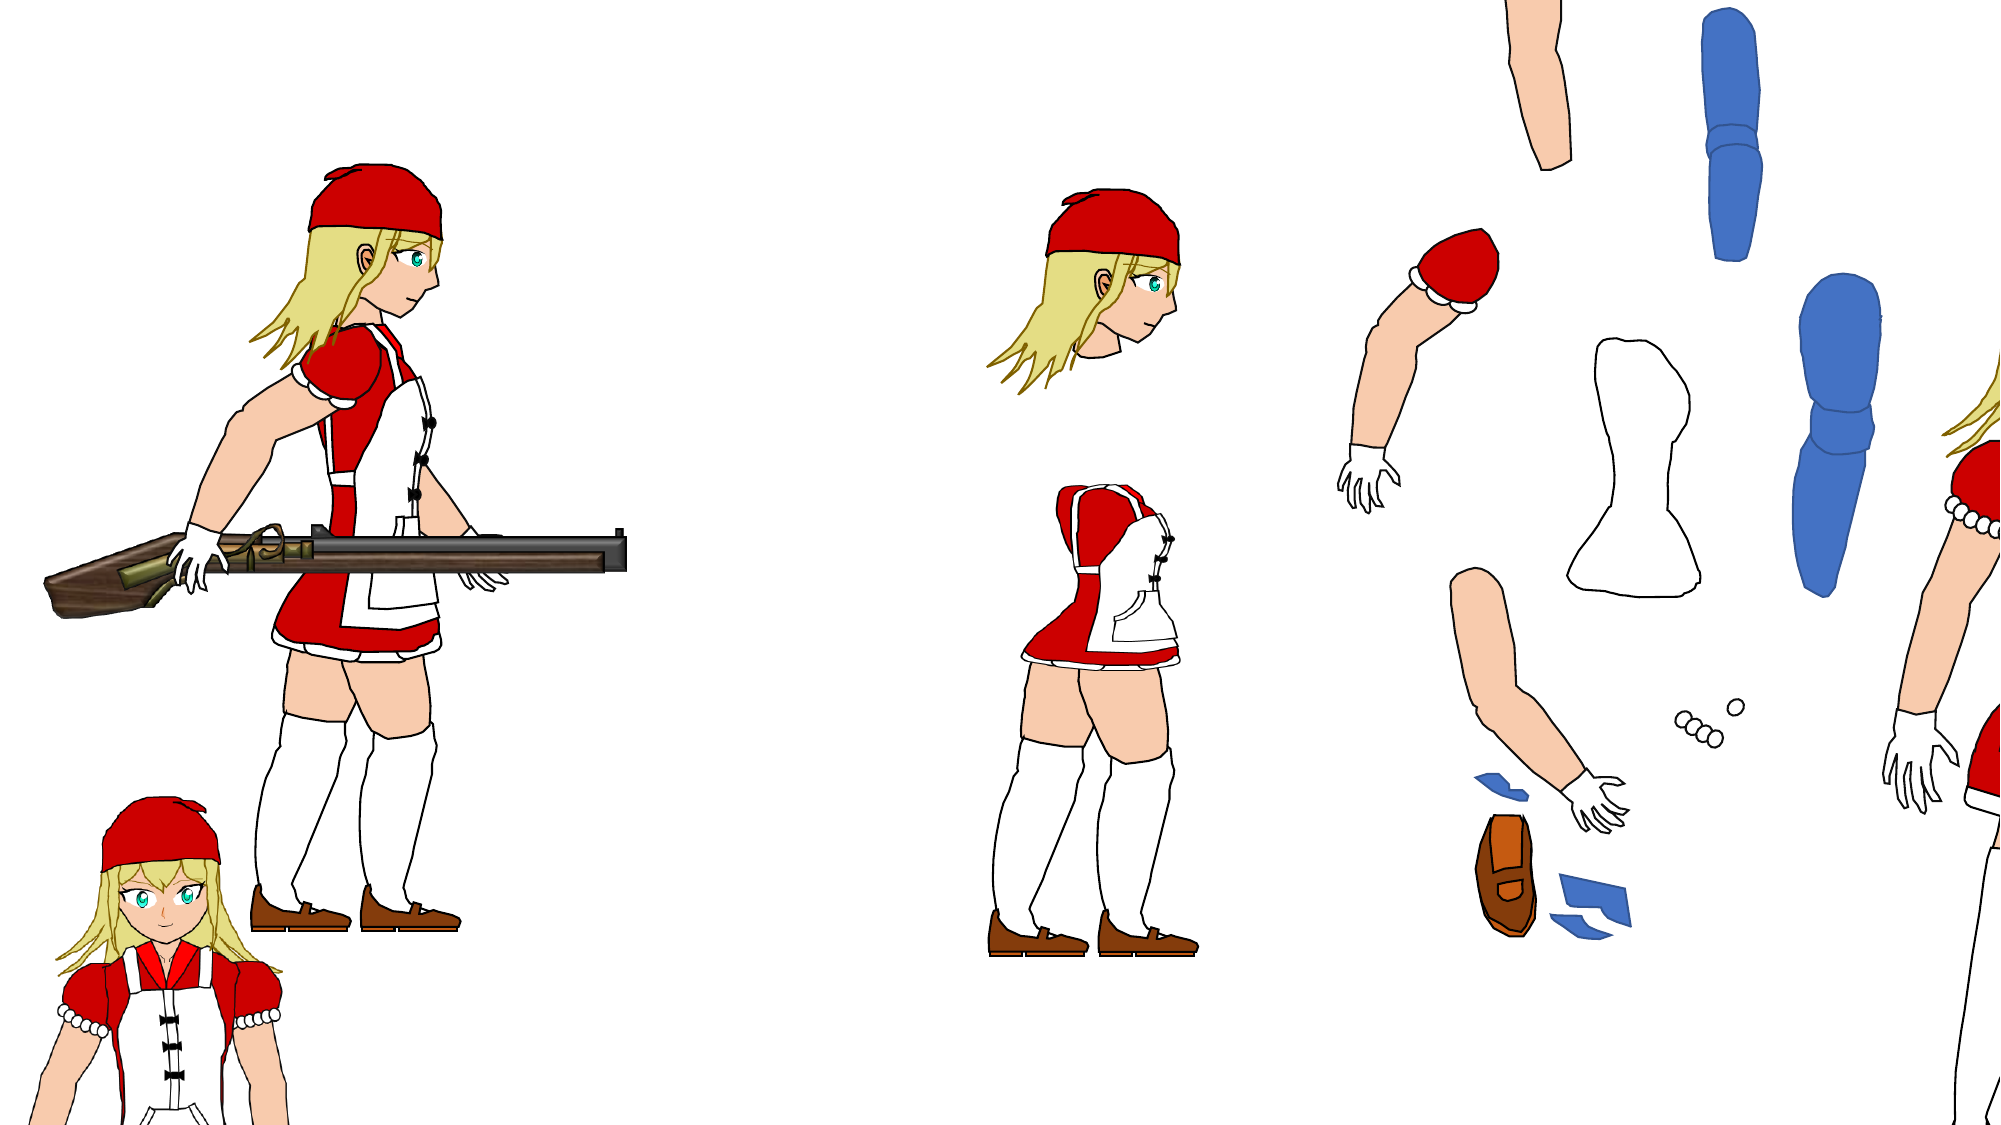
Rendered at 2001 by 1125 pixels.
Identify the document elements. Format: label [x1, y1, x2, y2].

text_box [1963, 785, 2000, 817]
text_box [1966, 703, 2000, 795]
text_box [398, 928, 458, 932]
text_box [1155, 279, 1162, 286]
picture [10, 794, 302, 1125]
text_box [1558, 873, 1632, 928]
text_box [1125, 271, 1164, 290]
text_box [1049, 932, 1057, 937]
text_box [1684, 717, 1704, 736]
picture [41, 519, 628, 620]
text_box [395, 515, 405, 519]
text_box [1549, 913, 1615, 941]
text_box [1077, 671, 1170, 765]
text_box [1953, 846, 2000, 1125]
text_box [307, 382, 333, 401]
text_box [1944, 494, 1962, 514]
text_box [361, 928, 396, 932]
text_box [302, 900, 352, 928]
text_box [399, 252, 418, 269]
text_box [1136, 277, 1155, 294]
text_box [1350, 283, 1461, 446]
text_box [299, 324, 382, 401]
text_box [387, 246, 426, 265]
text_box [1809, 402, 1876, 456]
text_box [413, 488, 422, 501]
text_box [385, 238, 434, 251]
text_box [331, 324, 338, 333]
text_box [1045, 188, 1182, 266]
text_box [391, 242, 416, 251]
text_box [405, 515, 420, 519]
text_box [1952, 502, 1970, 522]
text_box [1099, 953, 1133, 957]
text_box [417, 254, 424, 261]
text_box [330, 487, 354, 519]
text_box [1129, 267, 1154, 276]
text_box [1974, 515, 1992, 535]
text_box [1985, 1116, 1991, 1125]
text_box [1097, 908, 1200, 953]
text_box [1151, 279, 1159, 289]
picture [1020, 483, 1181, 671]
text_box [1019, 671, 1094, 749]
text_box [395, 631, 443, 660]
text_box [353, 378, 425, 519]
text_box [270, 626, 306, 654]
text_box [1706, 729, 1725, 749]
text_box [260, 709, 348, 864]
text_box [1473, 772, 1530, 802]
text_box [1674, 710, 1693, 729]
text_box [1565, 337, 1702, 599]
text_box [273, 620, 440, 653]
text_box [1695, 724, 1713, 744]
text_box [1449, 302, 1478, 315]
text_box [419, 428, 434, 455]
text_box [328, 399, 358, 411]
text_box [1480, 881, 1537, 938]
text_box [1474, 813, 1535, 934]
text_box [1123, 263, 1171, 276]
text_box [331, 230, 398, 346]
text_box [1135, 953, 1195, 957]
text_box [419, 454, 429, 467]
text_box [1416, 227, 1500, 305]
text_box [1143, 322, 1156, 328]
text_box [1992, 817, 2000, 847]
text_box [399, 360, 417, 381]
text_box [358, 720, 438, 911]
text_box [356, 653, 407, 664]
text_box [1726, 698, 1745, 717]
text_box [412, 464, 422, 489]
text_box [413, 254, 421, 264]
text_box [356, 243, 374, 275]
text_box [407, 486, 419, 503]
text_box [282, 650, 356, 723]
text_box [1987, 519, 2000, 540]
text_box [360, 248, 373, 271]
text_box [1077, 324, 1122, 360]
text_box [421, 416, 428, 433]
text_box [303, 645, 362, 663]
text_box [1072, 343, 1077, 353]
text_box [334, 317, 340, 325]
text_box [1096, 746, 1176, 936]
text_box [989, 953, 1023, 957]
text_box [1705, 123, 1760, 159]
text_box [360, 254, 440, 319]
text_box [1798, 272, 1883, 414]
text_box [1504, 0, 1573, 172]
text_box [427, 416, 437, 430]
text_box [416, 247, 429, 260]
text_box [1962, 509, 1980, 530]
text_box [366, 322, 404, 389]
text_box [1156, 280, 1166, 293]
text_box [987, 908, 1090, 953]
text_box [1491, 814, 1522, 870]
text_box [1558, 766, 1631, 835]
text_box [1941, 348, 2000, 459]
text_box [986, 252, 1117, 396]
text_box [412, 450, 421, 467]
text_box [406, 297, 419, 303]
text_box [364, 257, 371, 265]
text_box [290, 362, 308, 388]
text_box [1133, 256, 1181, 299]
text_box [419, 465, 467, 519]
text_box [327, 469, 354, 488]
text_box [1950, 439, 2000, 520]
text_box [1425, 286, 1452, 306]
text_box [1098, 273, 1111, 295]
text_box [1336, 443, 1401, 515]
text_box [1408, 266, 1426, 292]
text_box [1101, 282, 1109, 290]
text_box [248, 227, 379, 371]
text_box [376, 323, 405, 361]
text_box [1154, 272, 1167, 285]
text_box [1449, 566, 1586, 792]
text_box [333, 349, 393, 471]
text_box [1025, 953, 1085, 957]
text_box [1897, 518, 2000, 713]
text_box [1148, 278, 1161, 293]
text_box [1093, 268, 1112, 299]
text_box [340, 656, 432, 740]
text_box [1700, 7, 1761, 133]
text_box [1708, 143, 1764, 263]
text_box [189, 373, 340, 519]
text_box [411, 500, 419, 516]
text_box [421, 907, 429, 912]
text_box [419, 254, 429, 268]
text_box [991, 734, 1086, 936]
text_box [317, 422, 325, 451]
text_box [342, 299, 384, 327]
text_box [410, 253, 424, 268]
text_box [1098, 279, 1178, 344]
text_box [414, 375, 432, 419]
text_box [359, 883, 462, 928]
text_box [302, 928, 348, 932]
text_box [307, 163, 444, 241]
text_box [1791, 434, 1867, 598]
text_box [1881, 708, 1960, 816]
text_box [339, 620, 435, 631]
text_box [396, 231, 443, 274]
text_box [1159, 932, 1167, 937]
text_box [1069, 255, 1135, 371]
text_box [323, 415, 336, 476]
